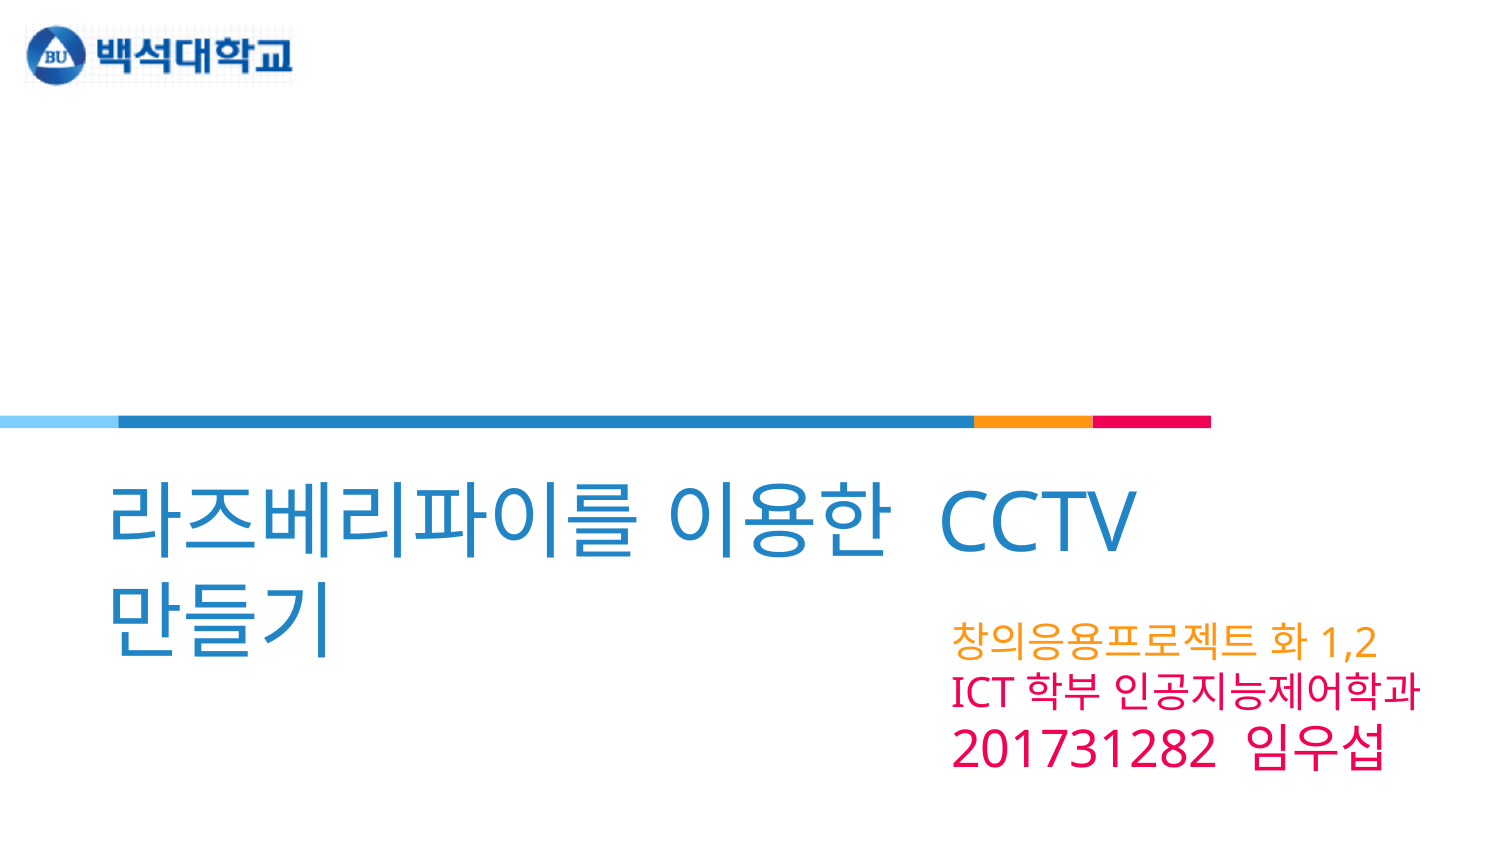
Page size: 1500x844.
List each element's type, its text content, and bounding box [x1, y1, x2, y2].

picture [25, 23, 295, 87]
title 라즈베리파이를 이용한 CCTV 만들기 [91, 453, 1197, 644]
text_box 창의응용프로젝트 화1,2 ICT학부 인공지능제어학과 201731282 임우섭 [936, 643, 1457, 794]
